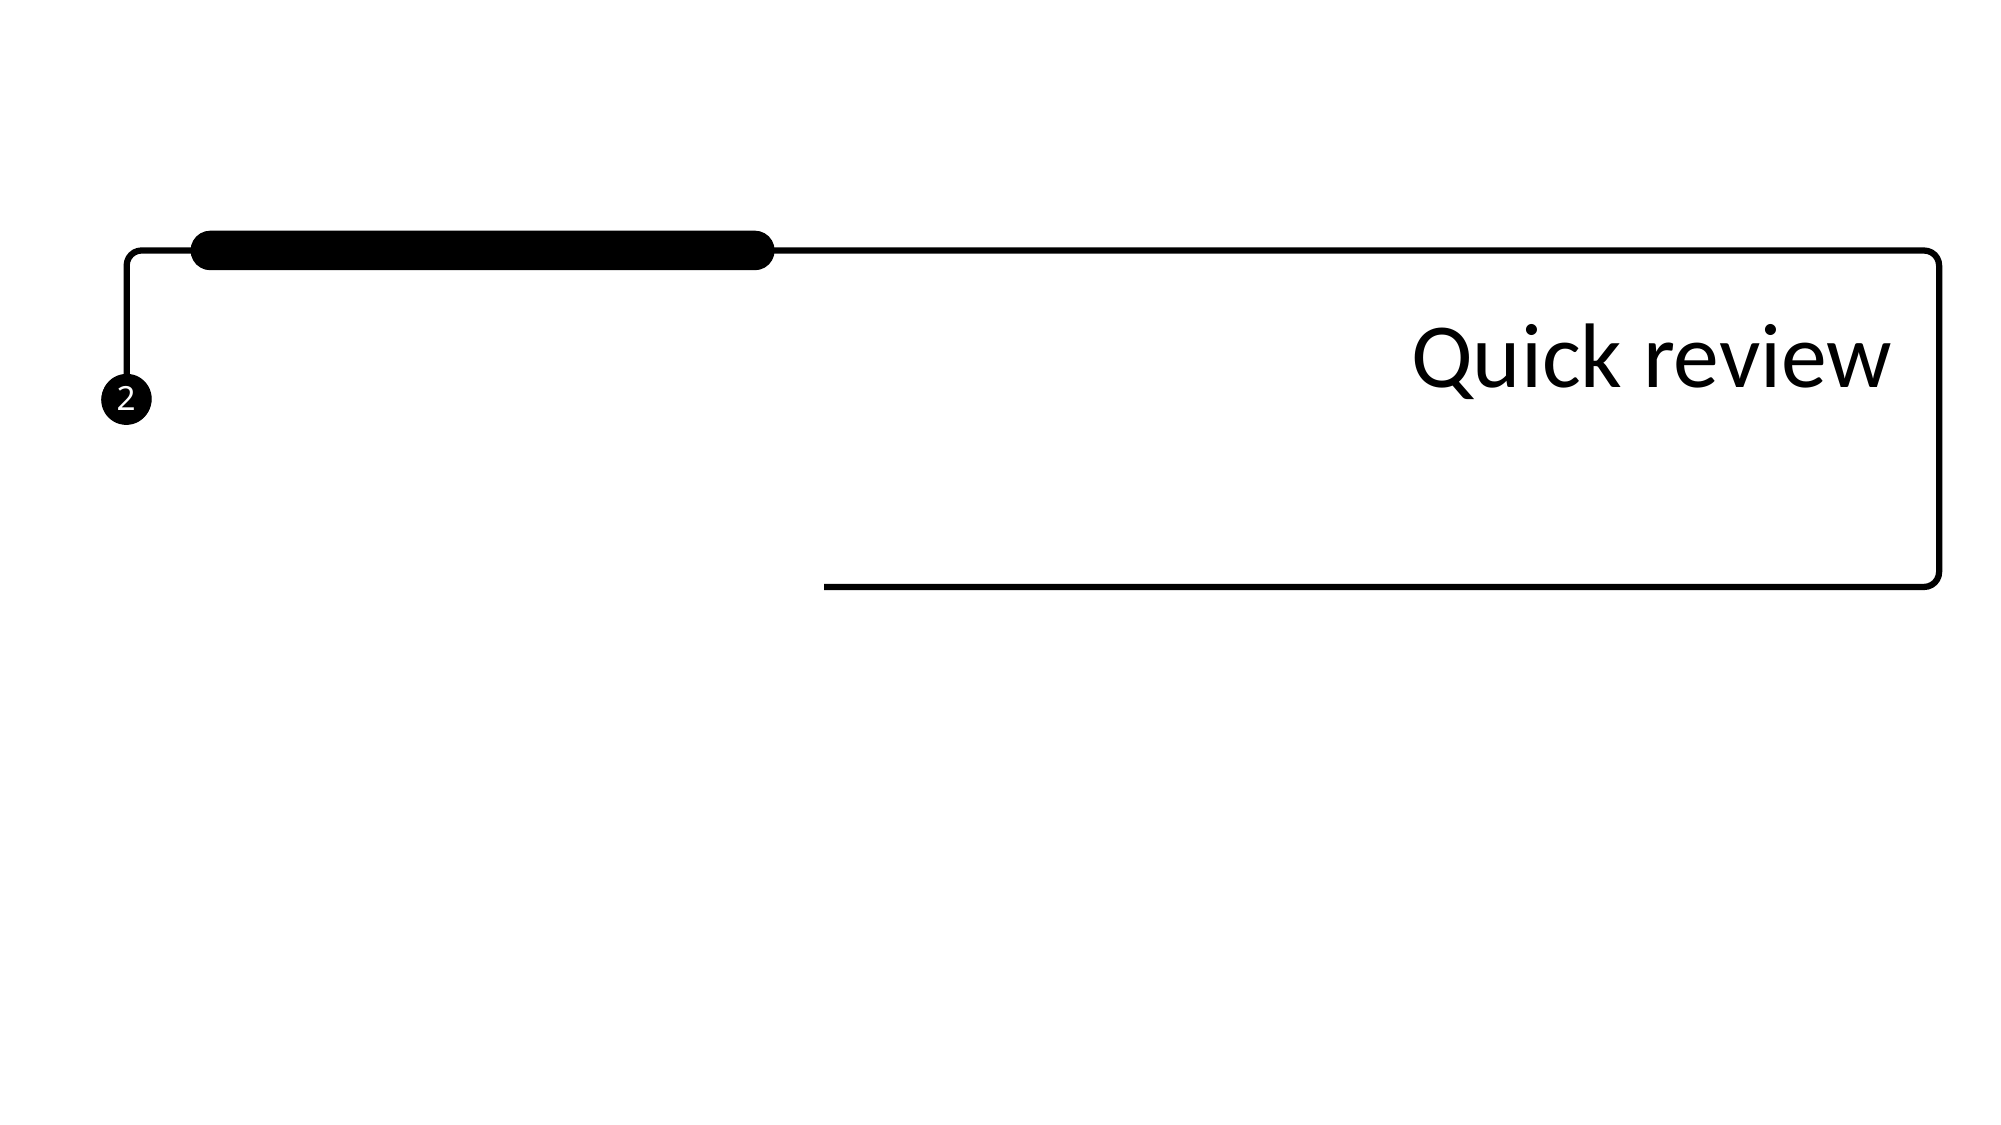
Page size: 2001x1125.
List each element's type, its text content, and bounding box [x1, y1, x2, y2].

title Quick review [182, 288, 1908, 551]
